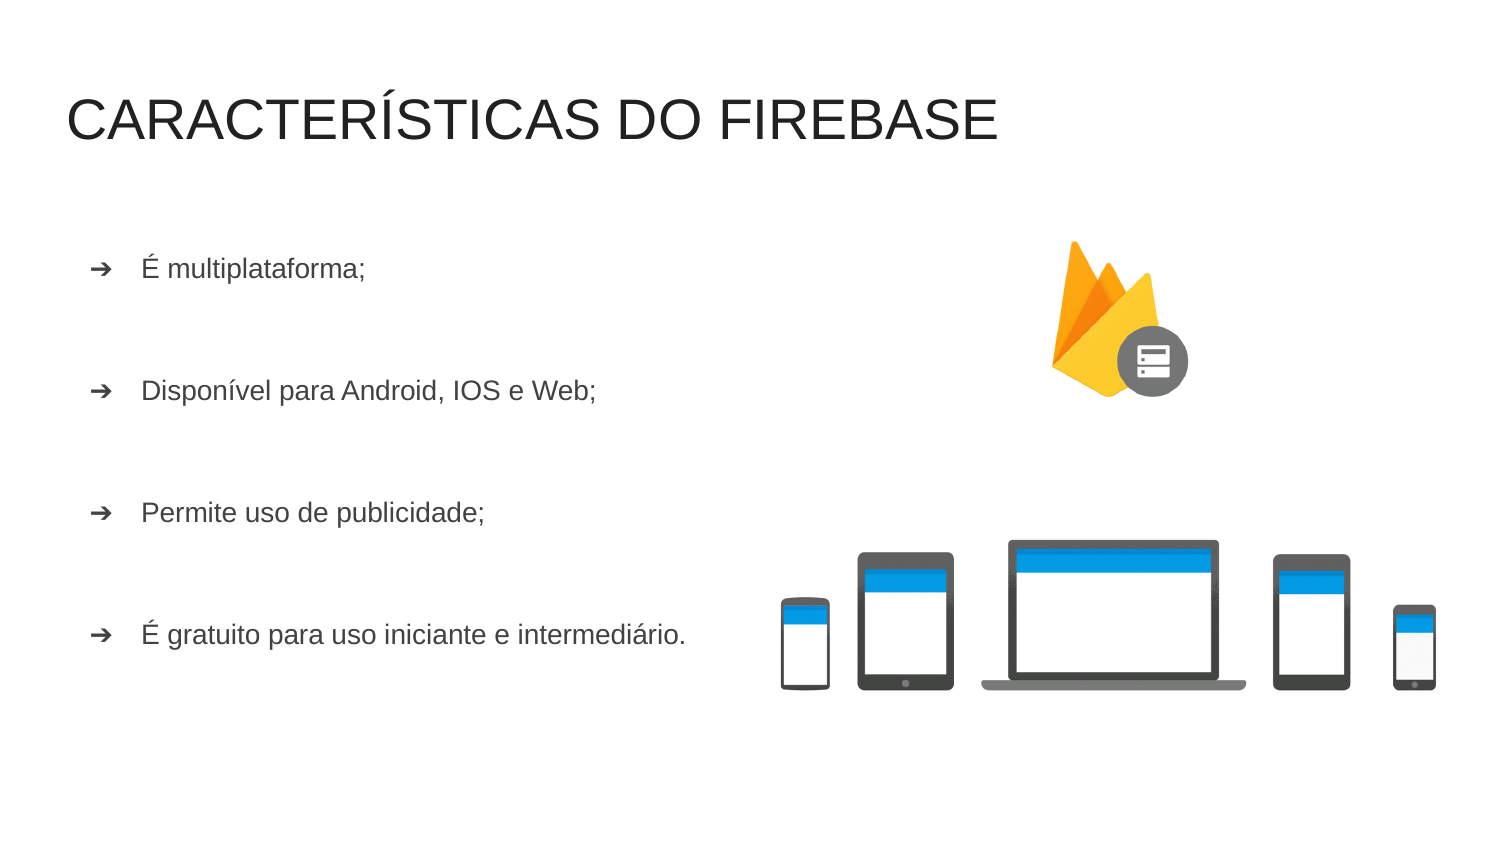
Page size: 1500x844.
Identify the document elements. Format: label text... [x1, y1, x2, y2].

list É multiplataforma; Disponível para Android, IOS e Web; Permite uso de publicidade; É gratuito para uso iniciante e intermediário. [51, 233, 717, 795]
picture [740, 192, 1475, 721]
title CARACTERÍSTICAS DO FIREBASE [51, 72, 1449, 167]
